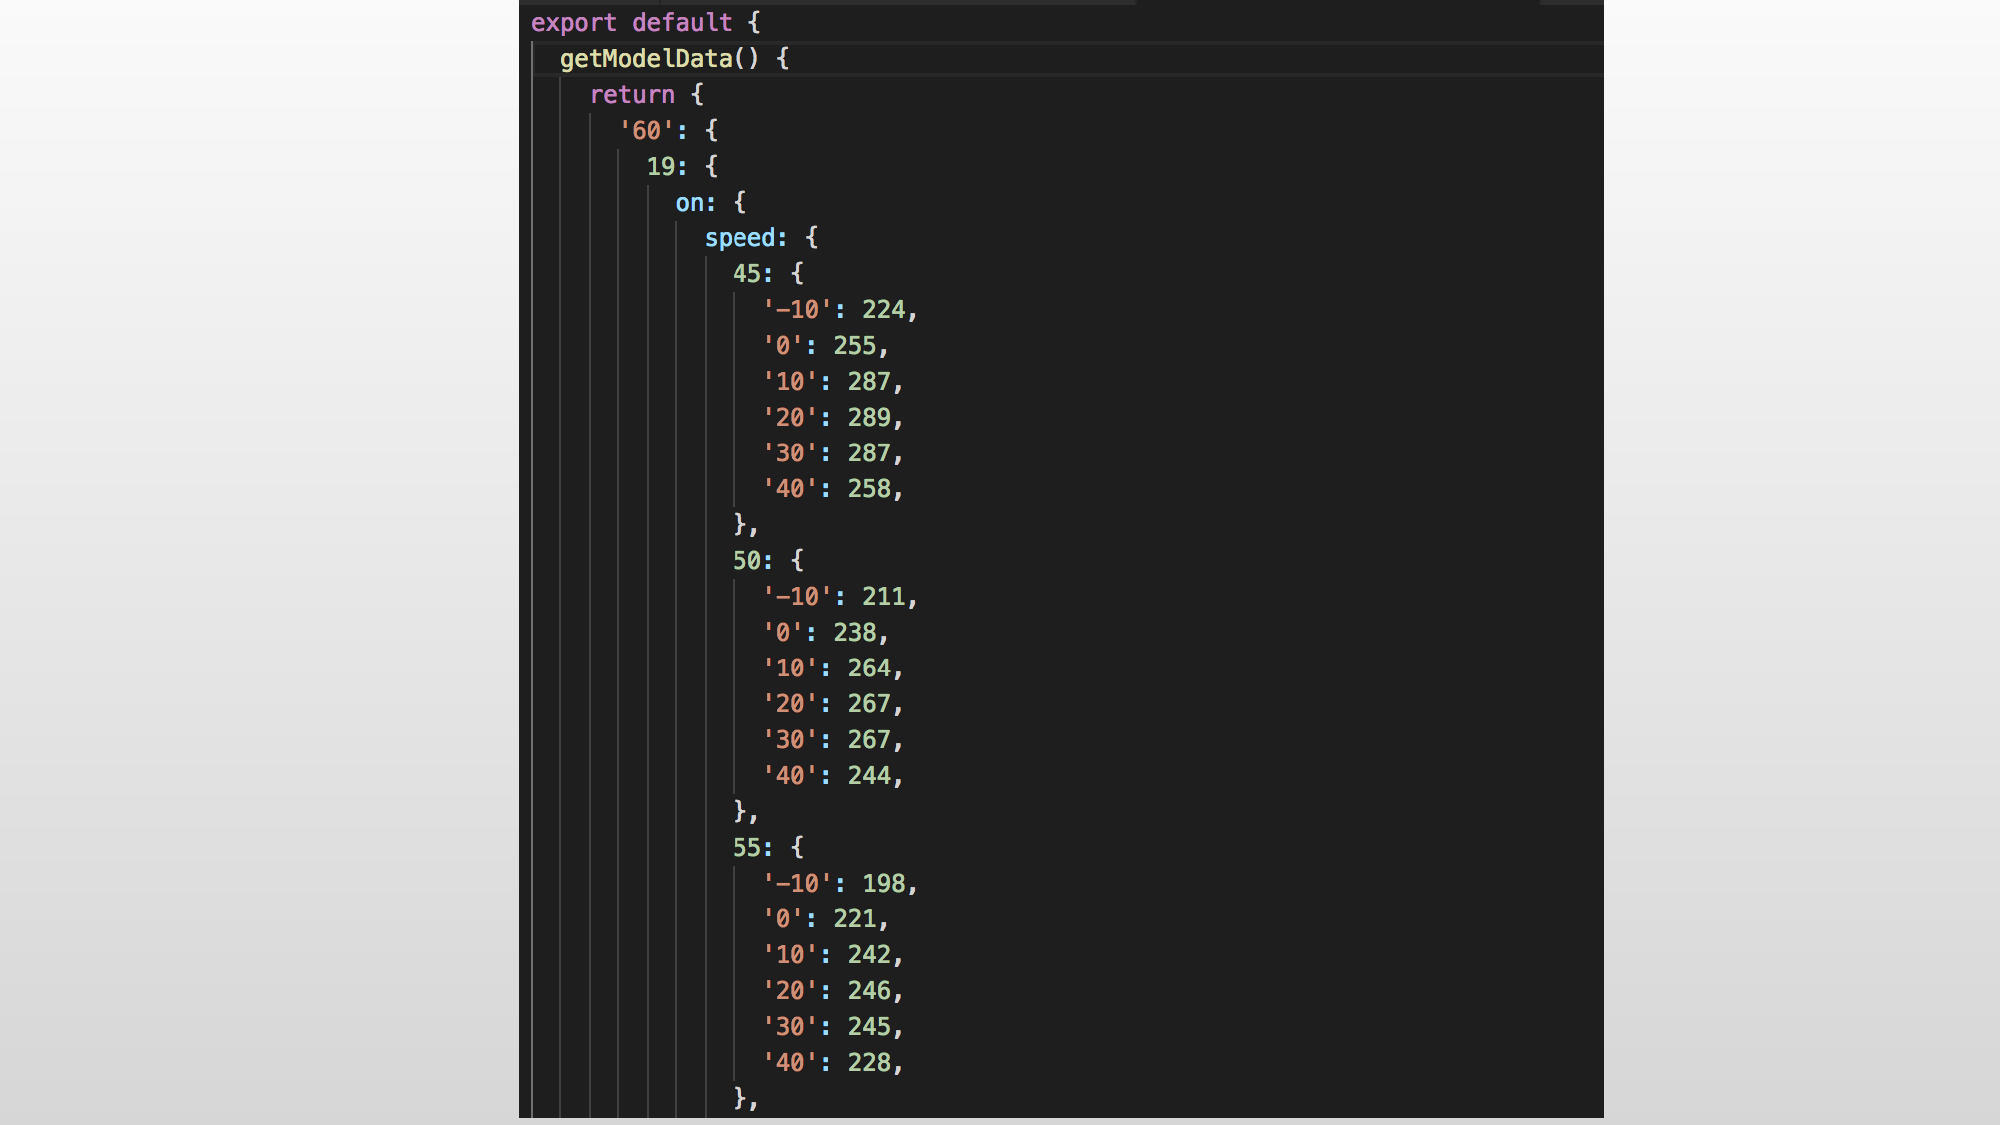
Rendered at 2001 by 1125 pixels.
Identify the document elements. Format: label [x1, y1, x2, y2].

list [519, 0, 1604, 1118]
